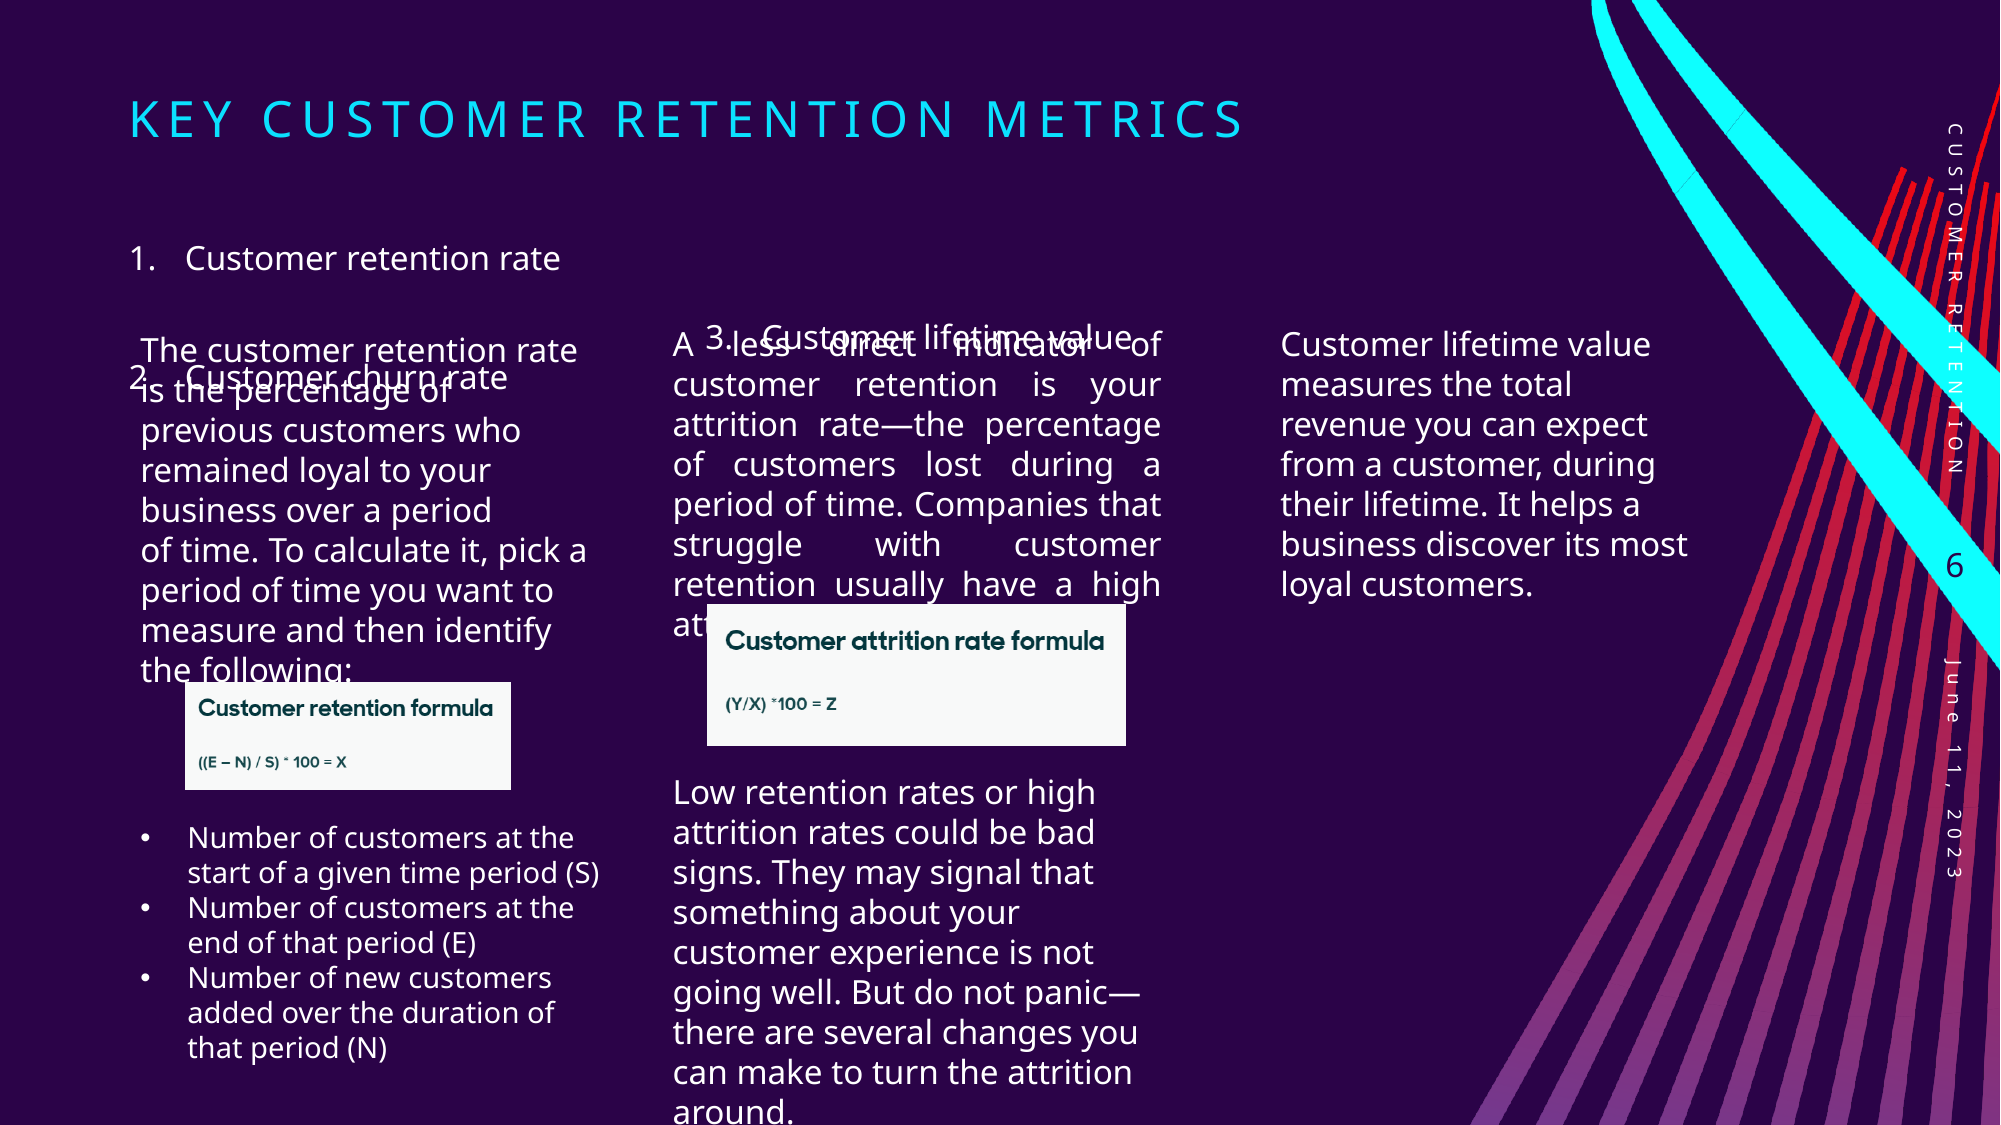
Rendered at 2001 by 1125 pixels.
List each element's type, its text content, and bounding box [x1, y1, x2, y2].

picture [0, 0, 2000, 1125]
text_box Number of customers at the start of a given time period (S) Number of customers at the end of that period (E) Number of new customers added over the duration of that period (N) [125, 812, 619, 1072]
text_box A less direct indicator of customer retention is your attrition rate—the percentage of customers lost during a period of time. Companies that struggle with customer retention usually have a high attrition rate. [657, 316, 1178, 651]
text_box The customer retention rate is the percentage of previous customers who remained loyal to your business over a period of time. To calculate it, pick a period of time you want to measure and then identify the following: [125, 322, 606, 697]
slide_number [1925, 645, 1986, 1080]
text_box Customer lifetime value measures the total revenue you can expect from a customer, during their lifetime. It helps a business discover its most loyal customers. [1265, 315, 1722, 610]
text_box Customer retention rate Customer churn rate Customer lifetime value [113, 229, 1875, 410]
slide_number 6 [1889, 519, 1980, 615]
text_box Low retention rates or high attrition rates could be bad signs. They may signal that something about your customer experience is not going well. But do not panic—there are several changes you can make to turn the attrition around. [657, 764, 1178, 1125]
footer Customer retention [1926, 33, 1987, 489]
title Key customer retention metrics [113, 86, 1792, 200]
